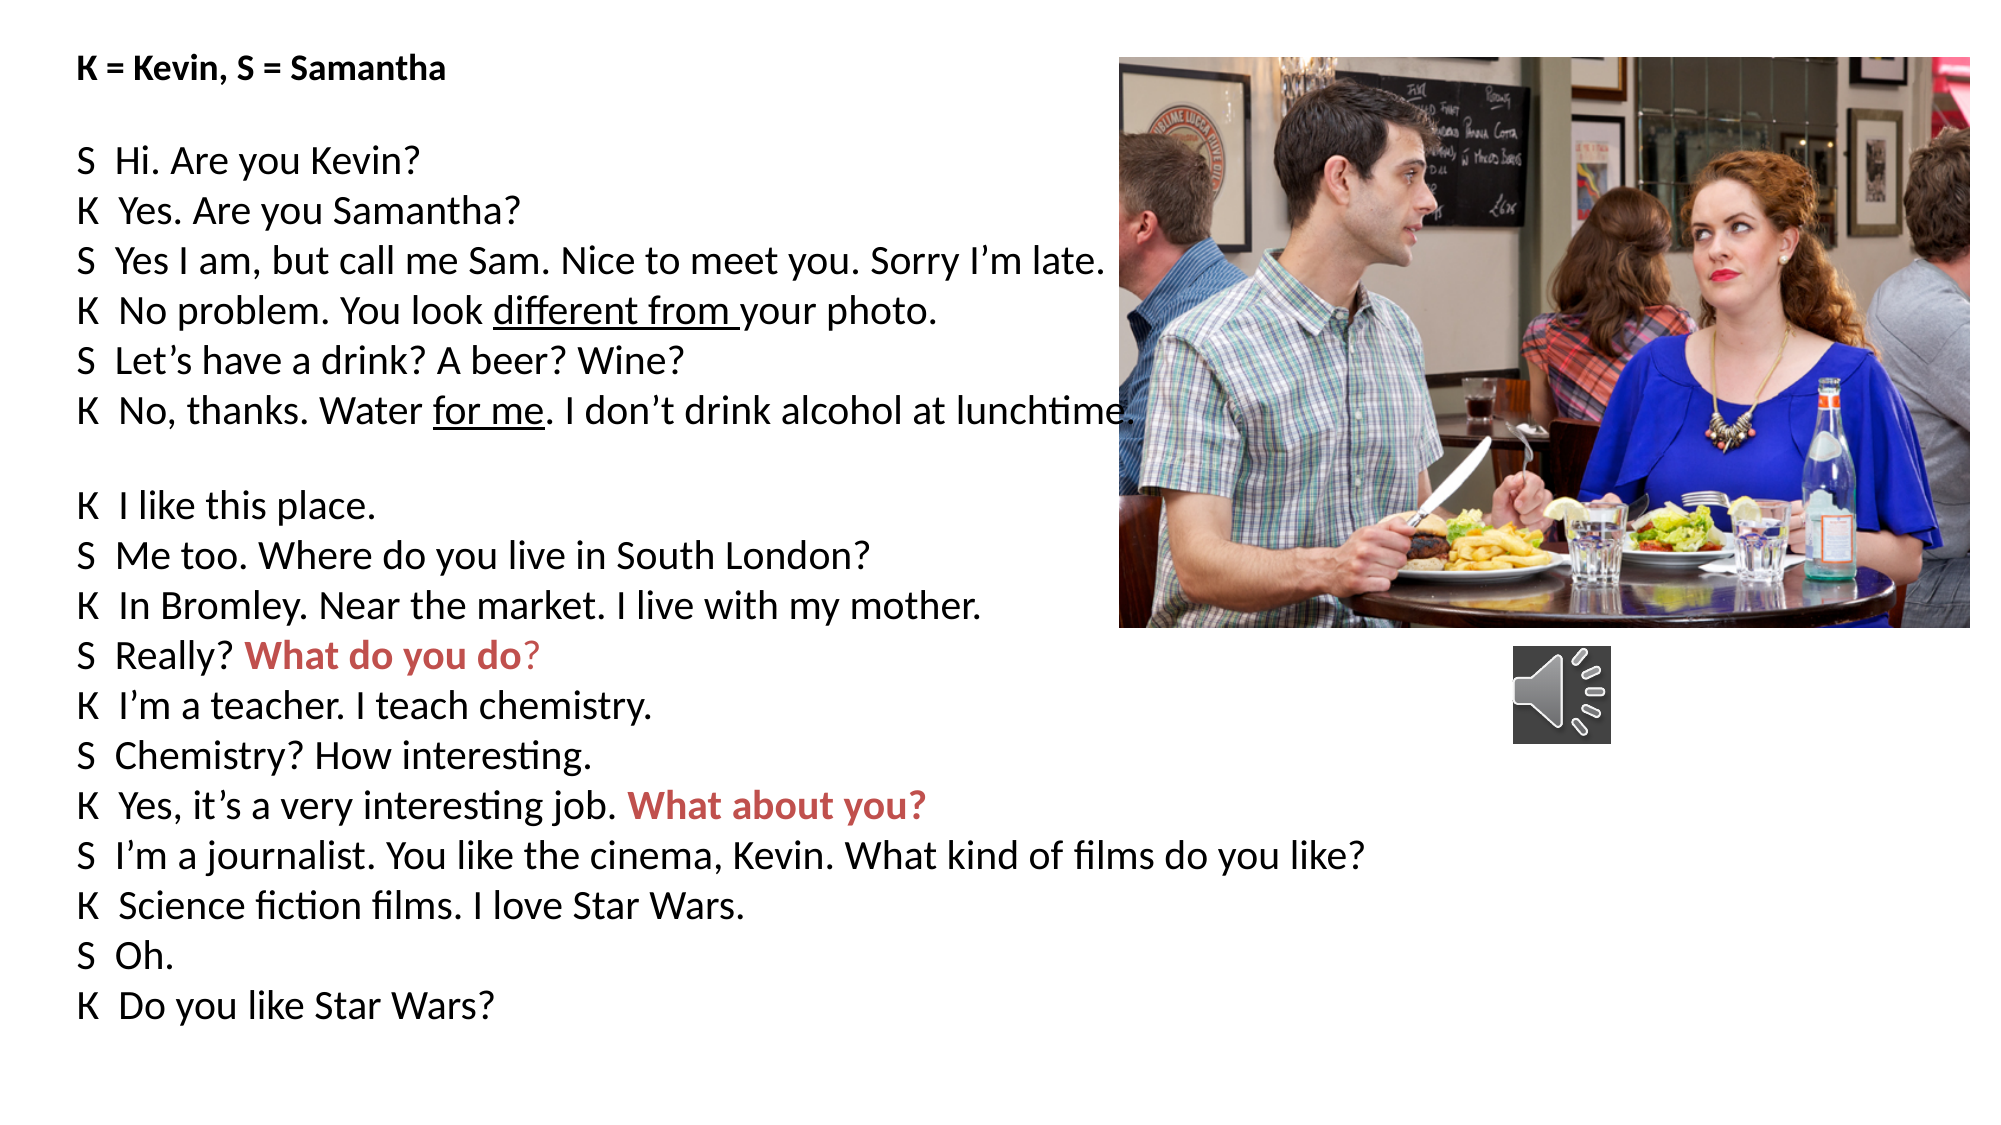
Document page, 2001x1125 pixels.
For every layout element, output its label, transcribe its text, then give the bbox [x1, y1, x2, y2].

text_box К = Kevin, S = Samantha S Hi. Are you Kevin? К Yes. Are you Samantha? S Yes I am, but call me Sam. Nice to meet you. Sorry I’m late. К No problem. You look different from your photo. S Let’s have a drink? A beer? Wine? К No, thanks. Water for me. I don’t drink alcohol at lunchtime. К I like this place. S Me too. Where do you live in South London? К In Bromley. Near the market. I live with my mother. S Really? What do you do? К I’m a teacher. I teach chemistry. S Chemistry? How interesting. К Yes, it’s a very interesting job. What about you? S I’m a journalist. You like the cinema, Kevin. What kind of films do you like? К Science fiction films. I love Star Wars. S Oh. К Do you like Star Wars? [61, 35, 1512, 1036]
picture [1511, 644, 1613, 745]
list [1118, 57, 1970, 628]
